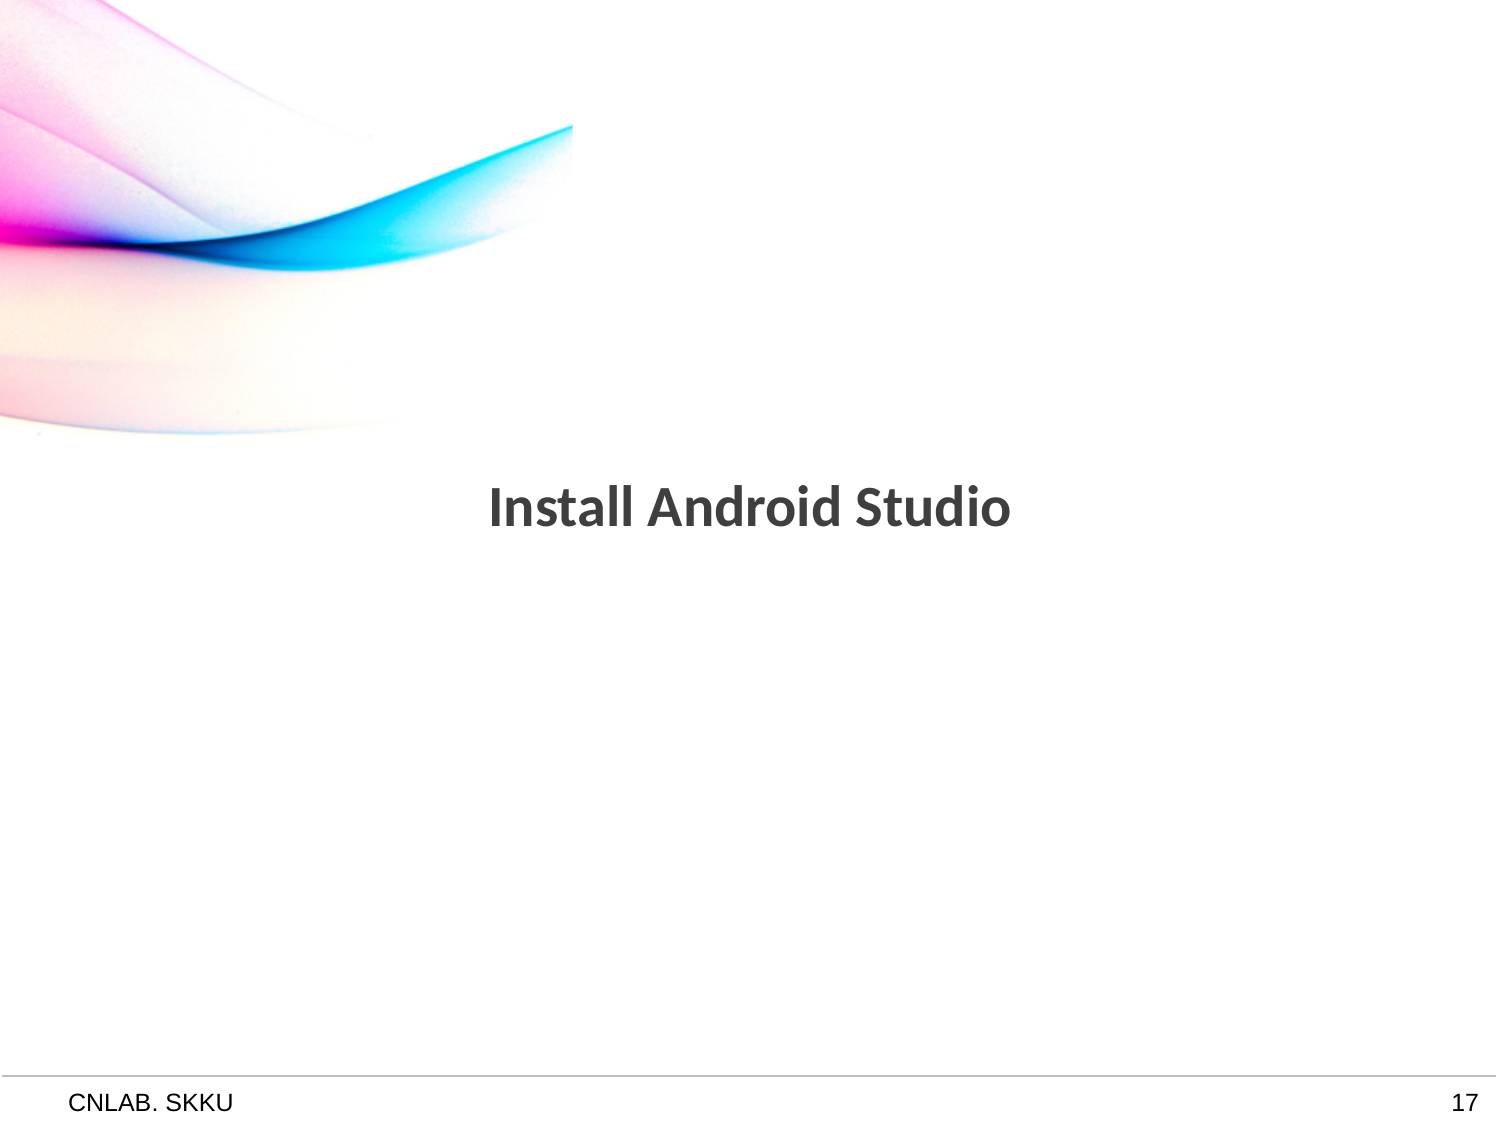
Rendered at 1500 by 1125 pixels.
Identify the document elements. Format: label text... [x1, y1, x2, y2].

slide_number 17 [1144, 1080, 1495, 1123]
title Install Android Studio [123, 456, 1376, 551]
picture [0, 0, 573, 542]
